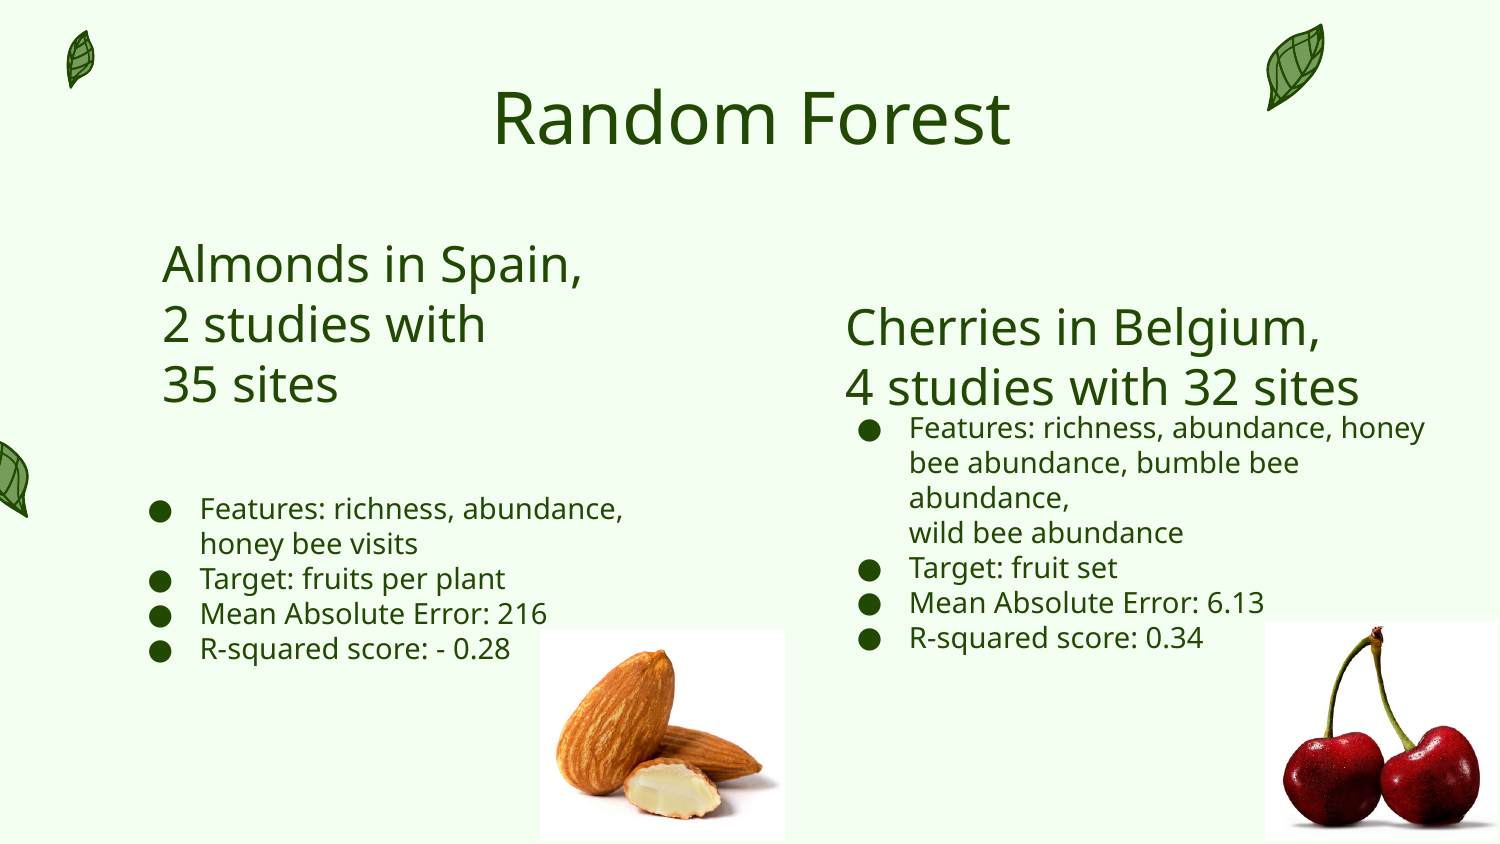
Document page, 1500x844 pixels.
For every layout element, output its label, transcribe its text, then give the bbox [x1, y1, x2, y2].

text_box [61, 33, 96, 85]
subtitle Features: richness, abundance, honey bee abundance, bumble bee abundance, wild bee abundance Target: fruit set Mean Absolute Error: 6.13 R-squared score: 0.34 [818, 585, 1464, 730]
picture [540, 628, 785, 841]
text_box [1266, 24, 1324, 111]
subtitle Cherries in Belgium, 4 studies with 32 sites [830, 366, 1436, 431]
subtitle Features: richness, abundance, honey bee visits Target: fruits per plant Mean Absolute Error: 216 R-squared score: - 0.28 [109, 596, 755, 741]
picture [1264, 620, 1499, 841]
title Random Forest [120, 68, 1384, 163]
subtitle Almonds in Spain, 2 studies with 35 sites [147, 362, 803, 428]
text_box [0, 430, 29, 518]
